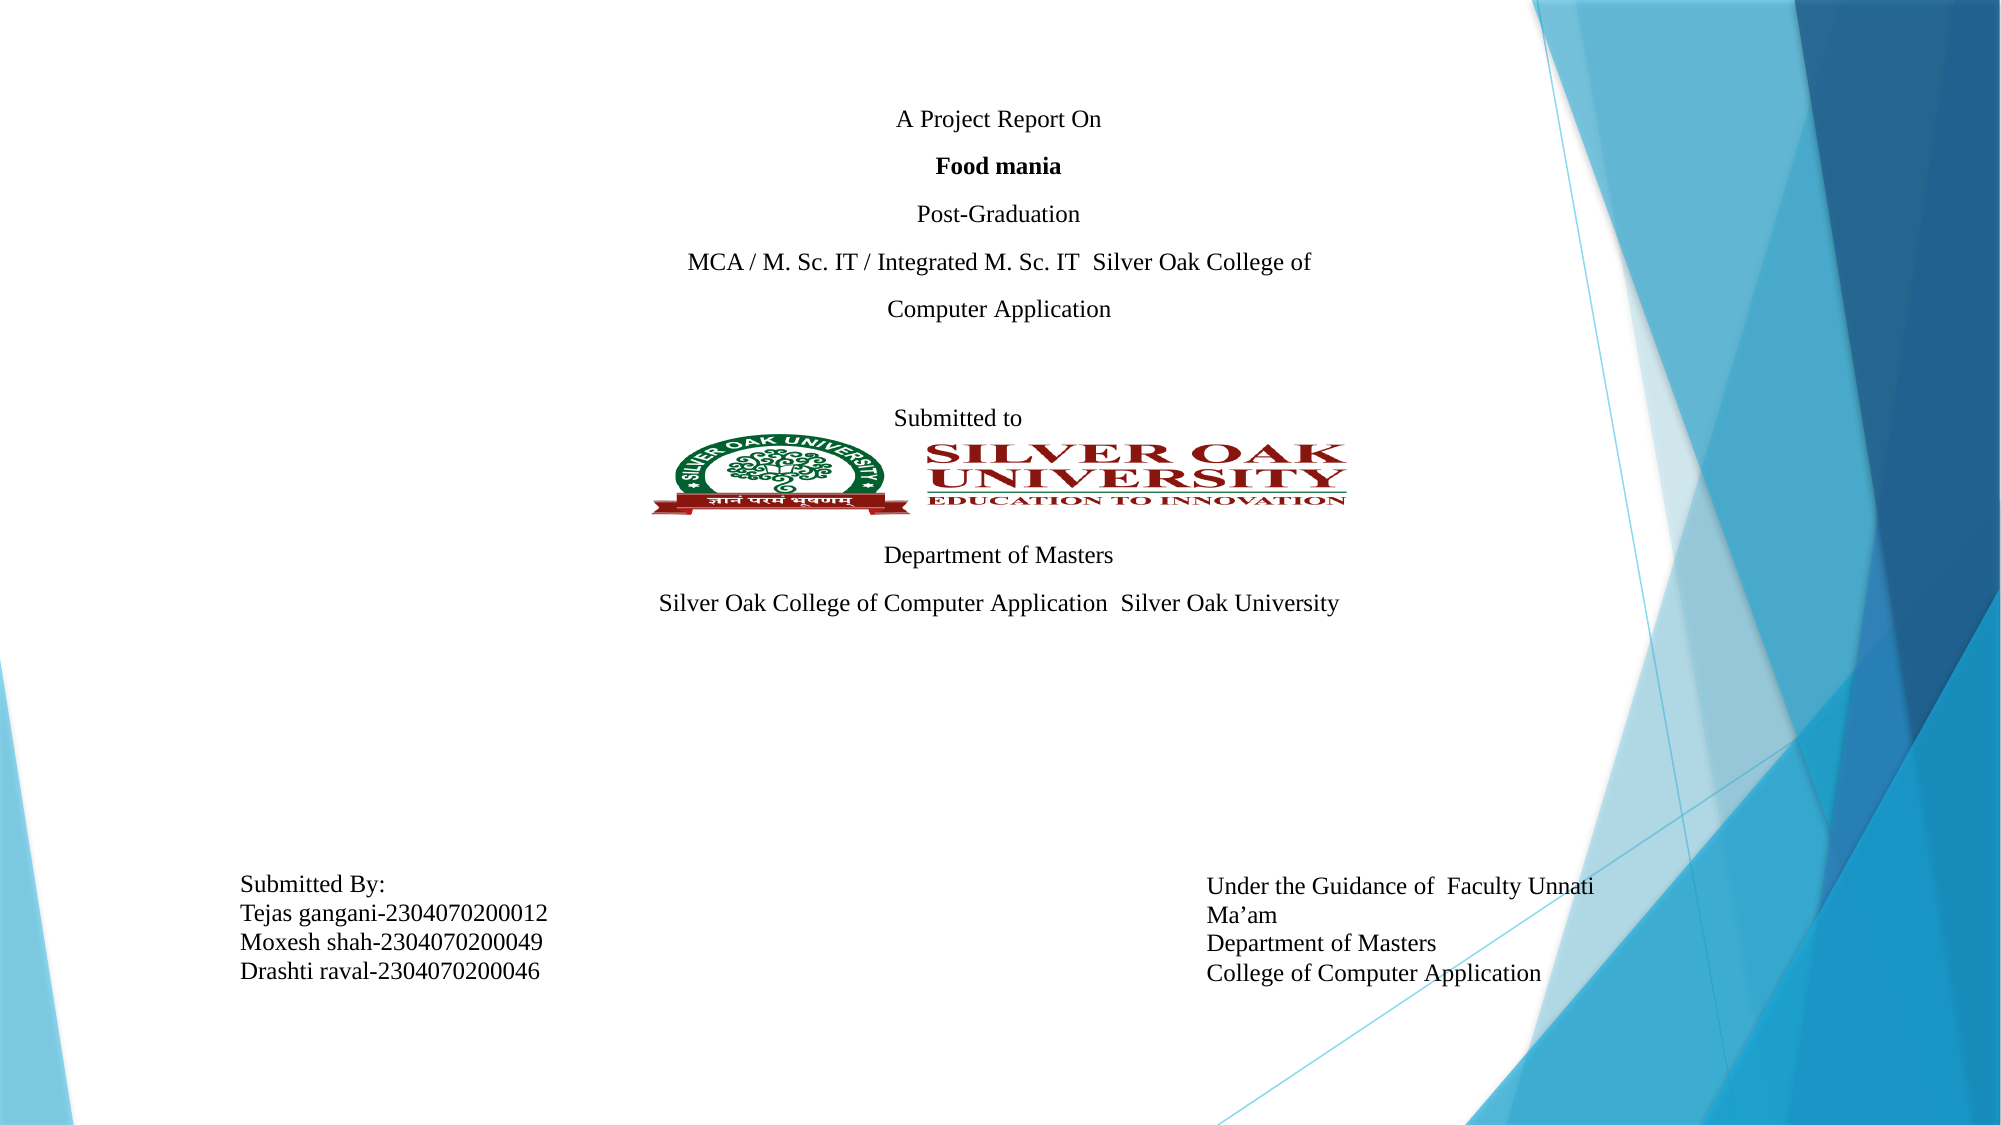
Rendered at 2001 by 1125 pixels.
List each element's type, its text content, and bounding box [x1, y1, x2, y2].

text_box Under the Guidance of Faculty Unnati Ma’am Department of Masters College of Computer Application [1204, 866, 1752, 987]
picture [638, 434, 1360, 518]
text_box Department of Masters Silver Oak College of Computer Application Silver Oak University [633, 520, 1364, 616]
text_box A Project Report On Food mania Post-Graduation MCA / M. Sc. IT / Integrated M. Sc. IT Silver Oak College of Computer Application [633, 82, 1364, 323]
text_box Submitted By: Tejas gangani-2304070200012 Moxesh shah-2304070200049 Drashti raval-2304070200046 [238, 866, 629, 985]
text_box Submitted to [891, 399, 1106, 432]
